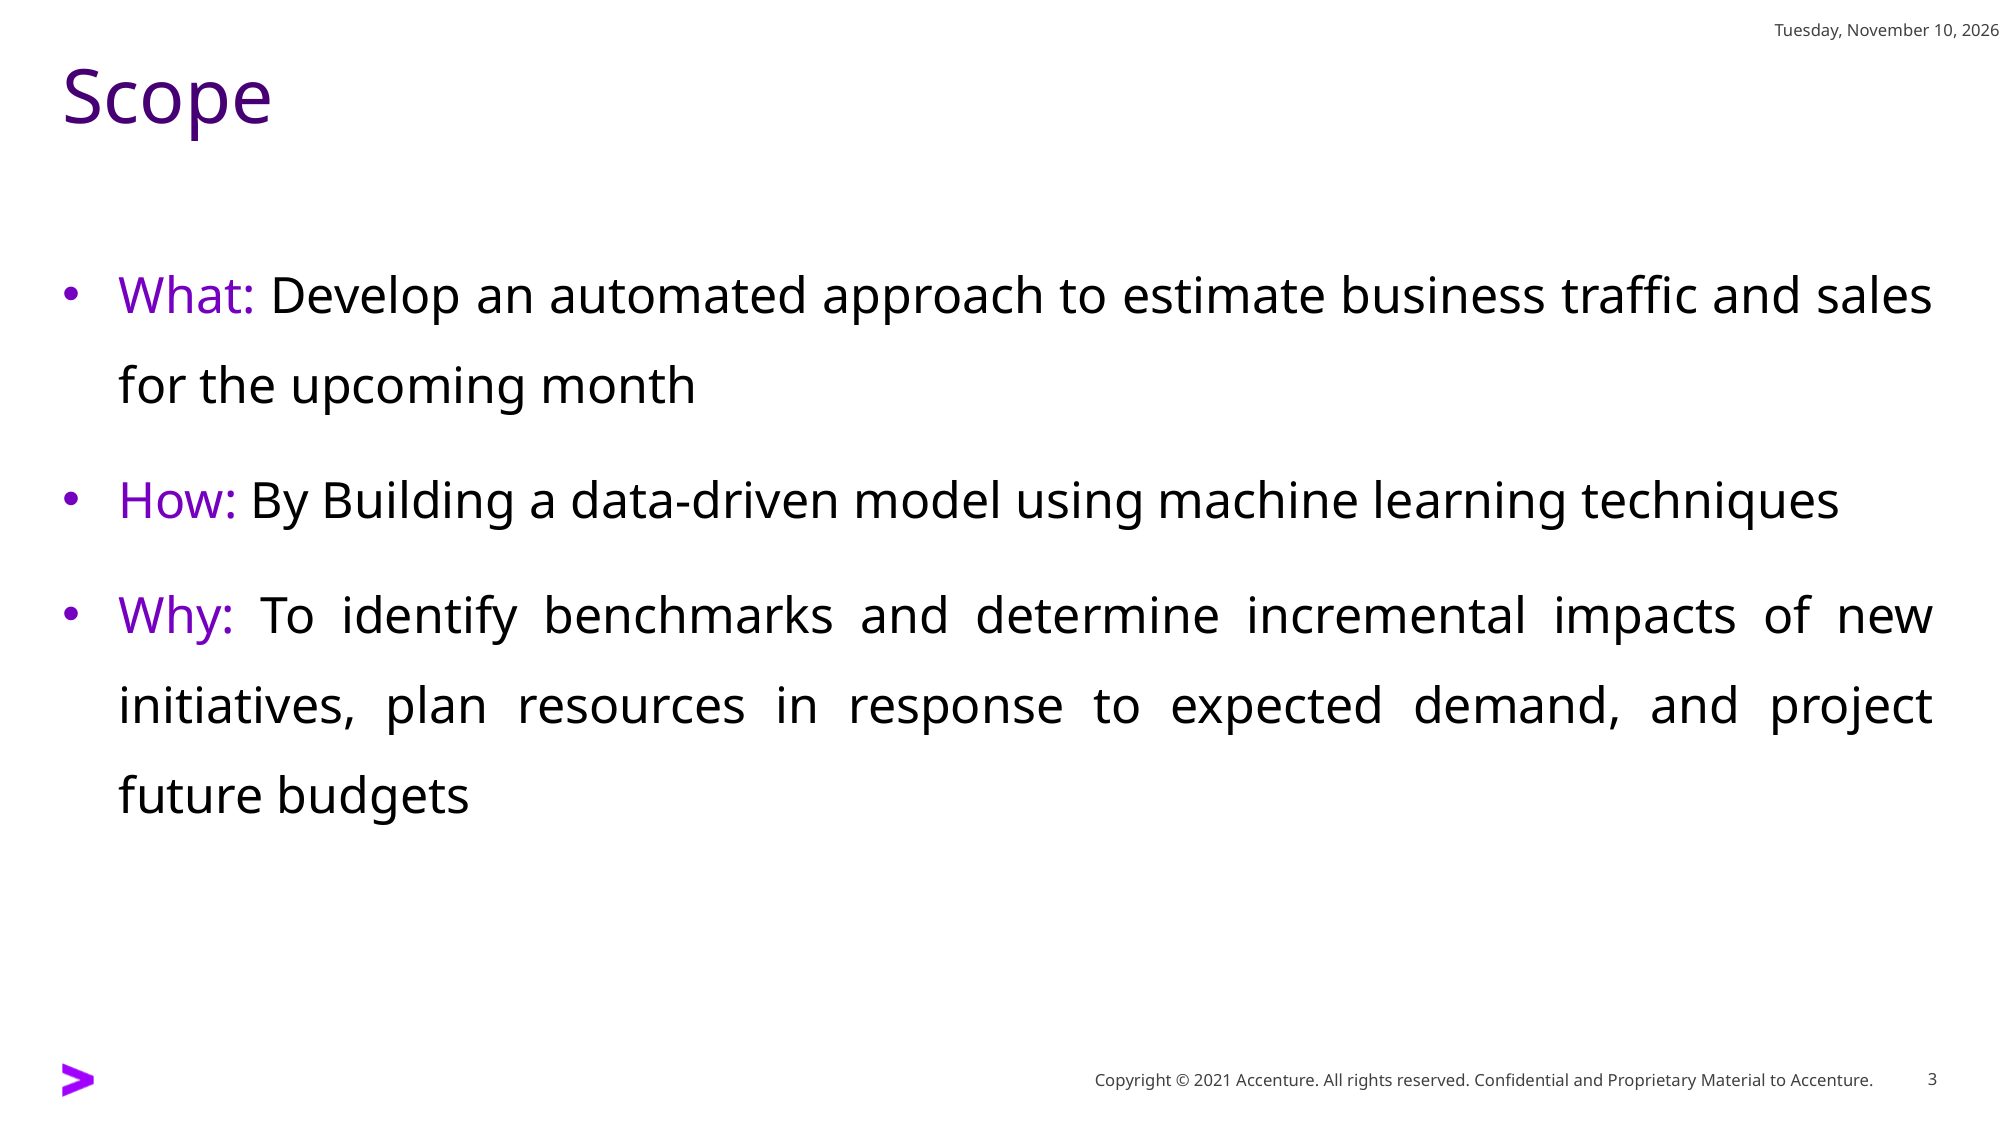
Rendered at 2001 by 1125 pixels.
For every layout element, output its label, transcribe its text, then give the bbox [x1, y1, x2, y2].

title Scope [62, 62, 1935, 124]
picture [62, 1063, 94, 1097]
list What: Develop an automated approach to estimate business traffic and sales for the upcoming month How: By Building a data-driven model using machine learning techniques Why: To identify benchmarks and determine incremental impacts of new initiatives, plan resources in response to expected demand, and project future budgets [62, 233, 1935, 1025]
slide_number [1668, 0, 2000, 63]
